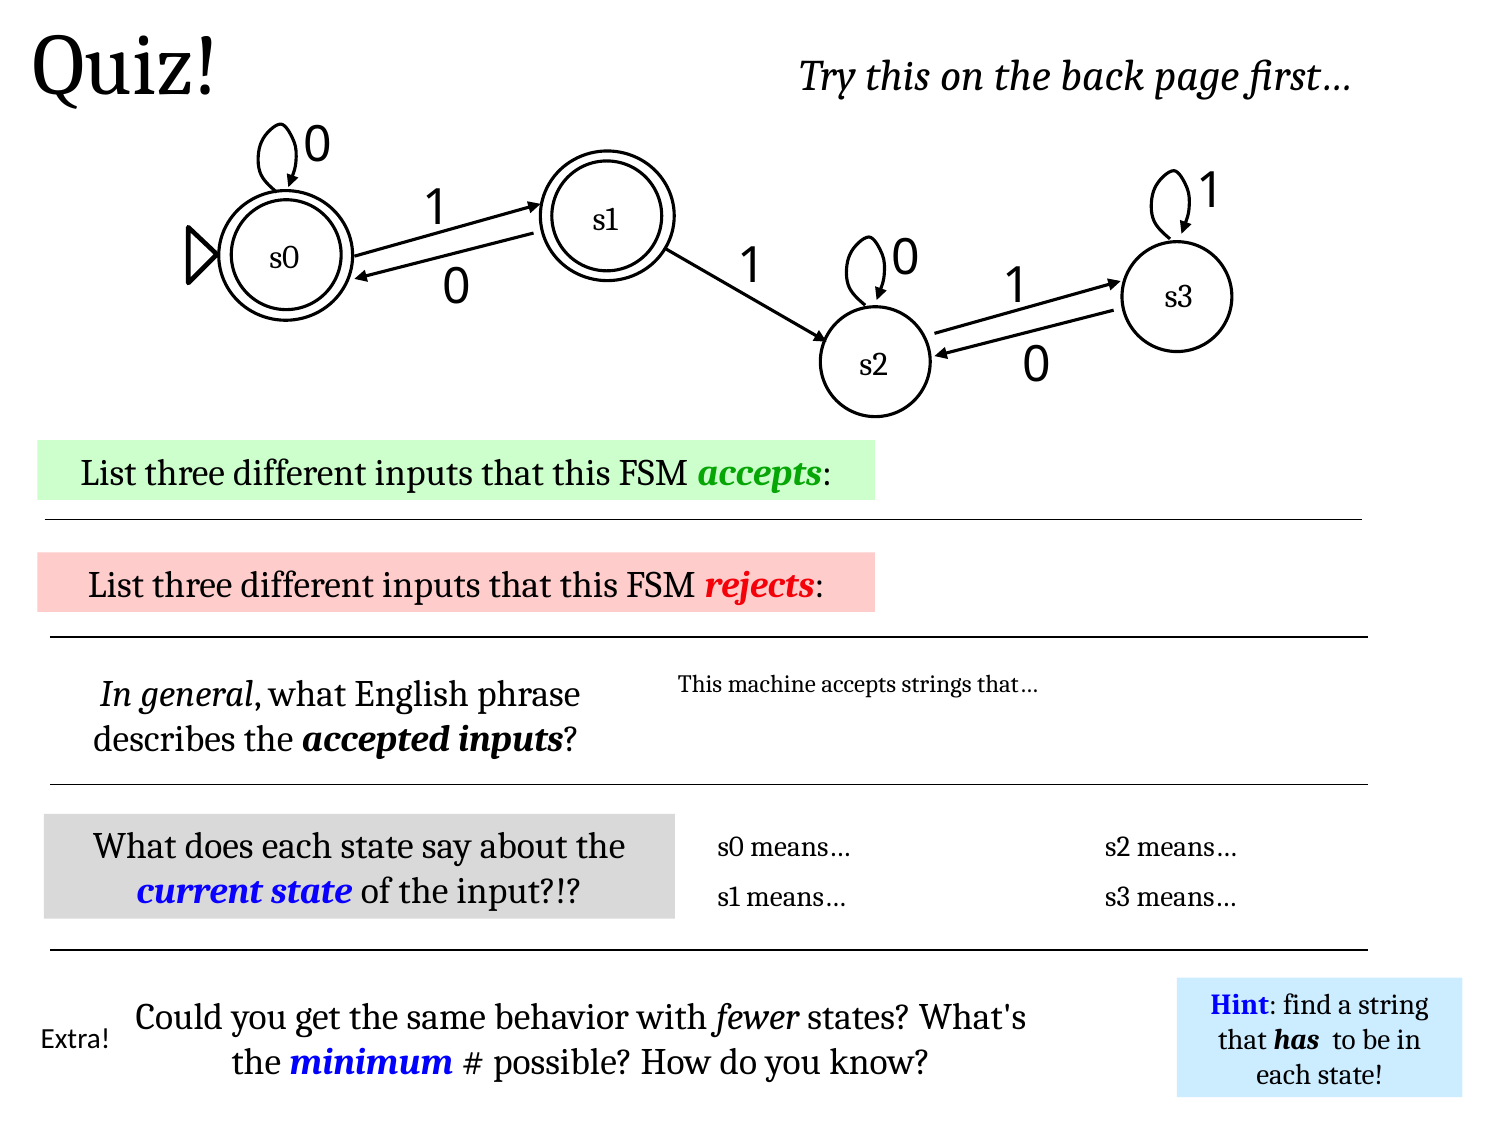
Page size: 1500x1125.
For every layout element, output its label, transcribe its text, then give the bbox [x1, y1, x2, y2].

text_box 1 [987, 303, 1046, 320]
text_box In general, what English phrase describes the accepted inputs? [62, 661, 619, 766]
text_box This machine accepts strings that… [663, 660, 1054, 706]
text_box s3 [1149, 267, 1208, 322]
text_box What does each state say about the current state of the input?!? [43, 813, 675, 919]
text_box [1151, 170, 1192, 239]
text_box 1 [1181, 150, 1240, 226]
text_box 1 [987, 244, 1046, 318]
text_box s0 means… [702, 820, 1090, 870]
text_box 0 [427, 246, 486, 322]
text_box Try this on the back page first… [680, 38, 1472, 107]
text_box 0 [288, 103, 347, 179]
text_box 1 [407, 226, 466, 243]
text_box s1 means… [702, 870, 1090, 920]
text_box [188, 227, 217, 283]
text_box Hint: find a string that has to be in each state! [1176, 977, 1463, 1098]
text_box s3 means… [1090, 870, 1303, 920]
text_box Extra! [25, 1012, 126, 1062]
text_box List three different inputs that this FSM accepts: [37, 440, 875, 500]
text_box Could you get the same behavior with fewer states? What's the minimum # possible? How do you know? [112, 985, 1050, 1090]
text_box [354, 201, 541, 257]
text_box 0 [876, 216, 936, 292]
text_box [258, 123, 299, 193]
text_box [820, 306, 931, 417]
text_box Quiz! [0, 0, 252, 120]
text_box 0 [1007, 323, 1066, 399]
text_box [754, 300, 827, 342]
text_box [1121, 241, 1232, 352]
text_box s2 [844, 335, 903, 390]
text_box [934, 337, 1007, 359]
text_box [218, 190, 353, 321]
text_box [846, 236, 887, 306]
text_box s2 means… [1090, 820, 1366, 870]
text_box 1 [407, 167, 466, 241]
text_box [540, 150, 675, 281]
text_box [354, 260, 427, 282]
text_box List three different inputs that this FSM rejects: [37, 552, 875, 612]
text_box 1 [723, 225, 782, 300]
text_box [934, 278, 1121, 334]
